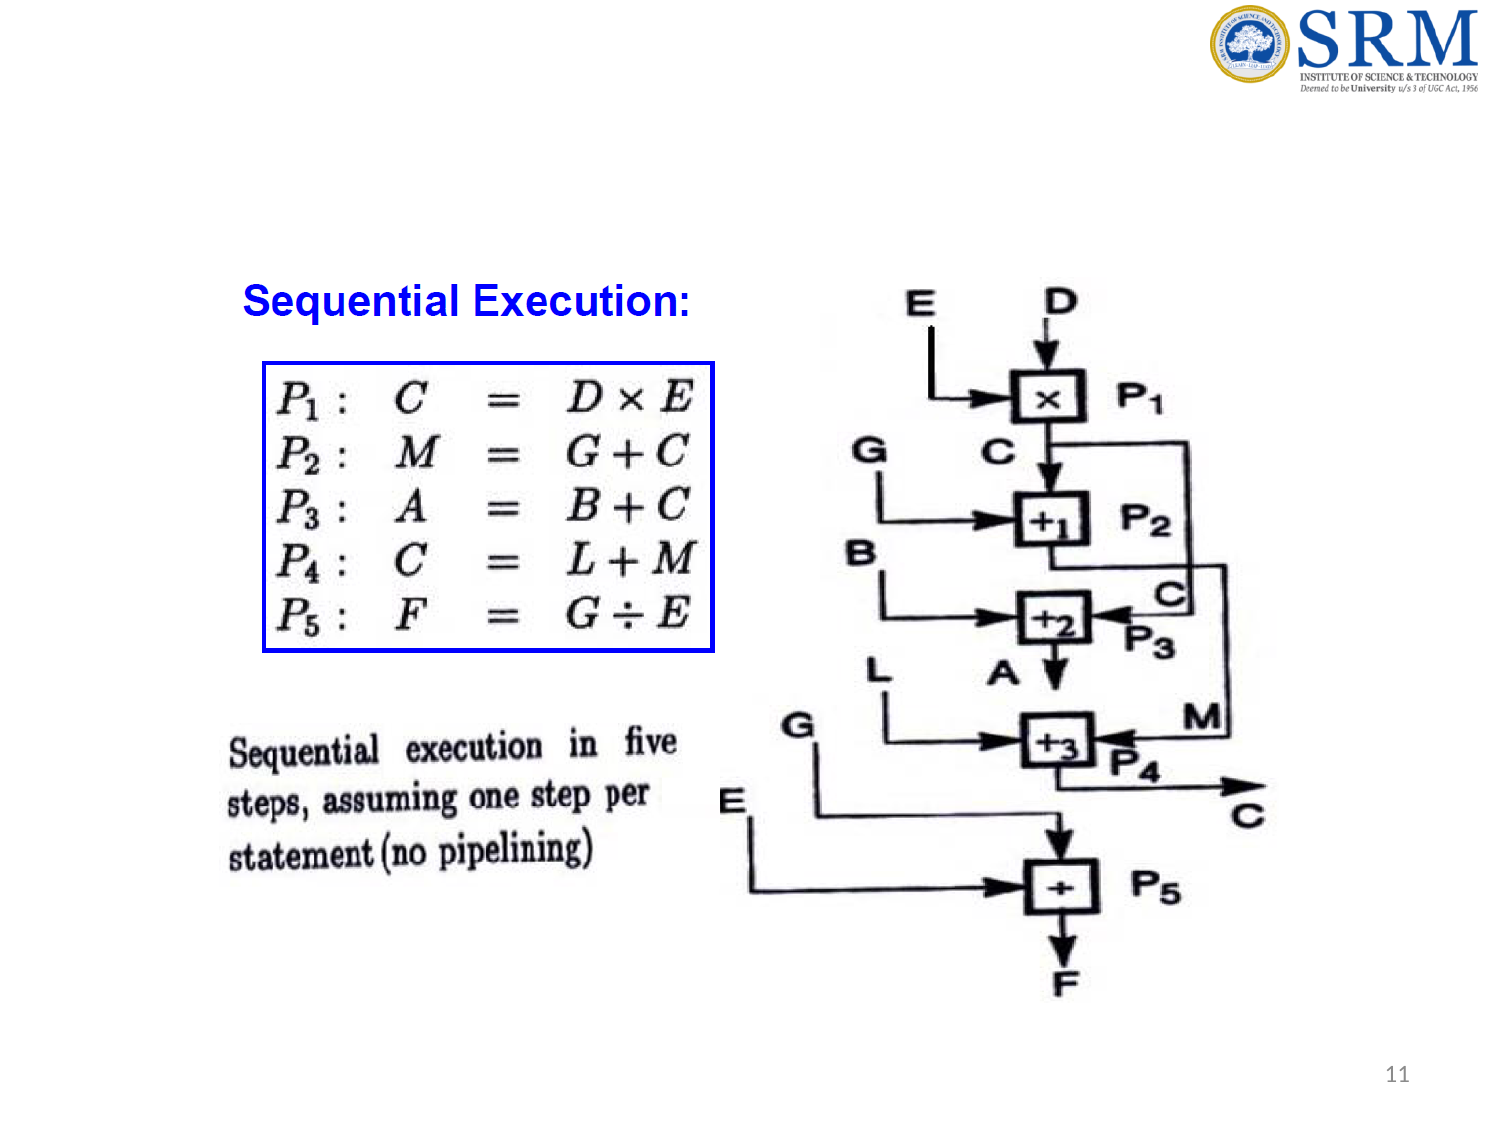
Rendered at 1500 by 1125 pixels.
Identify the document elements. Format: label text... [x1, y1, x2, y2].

slide_number 11 [1074, 1042, 1425, 1103]
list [204, 262, 1296, 1006]
picture [1210, 5, 1478, 93]
